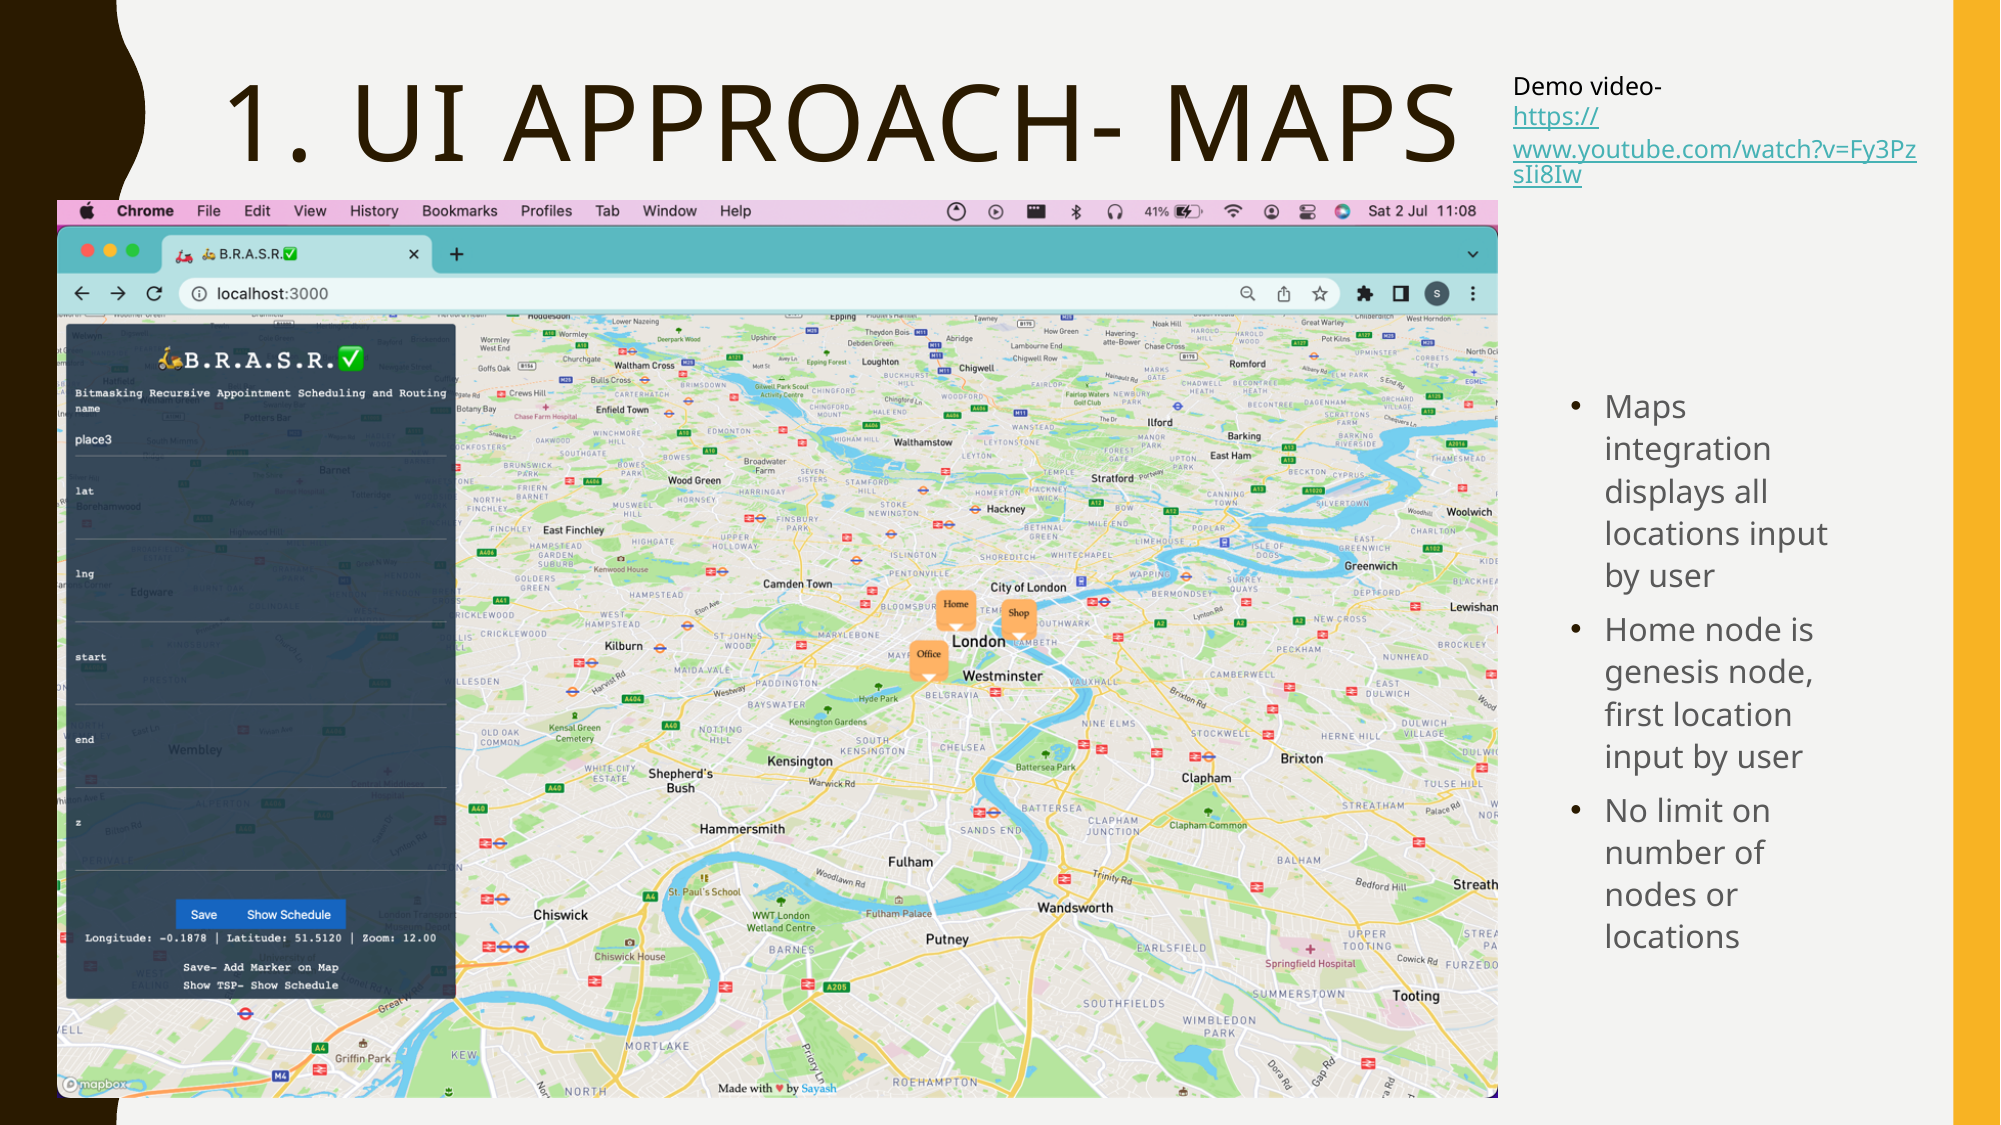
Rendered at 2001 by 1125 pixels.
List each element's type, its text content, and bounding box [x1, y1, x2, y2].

title 1. UI approach- maps [205, 62, 1875, 308]
picture [57, 200, 1499, 1098]
text_box Demo video- https://www.youtube.com/watch?v=Fy3PzsIi8Iw [1498, 62, 1943, 176]
list Maps integration displays all locations input by user Home node is genesis node, first location input by user No limit on number of nodes or locations [1555, 375, 1875, 965]
